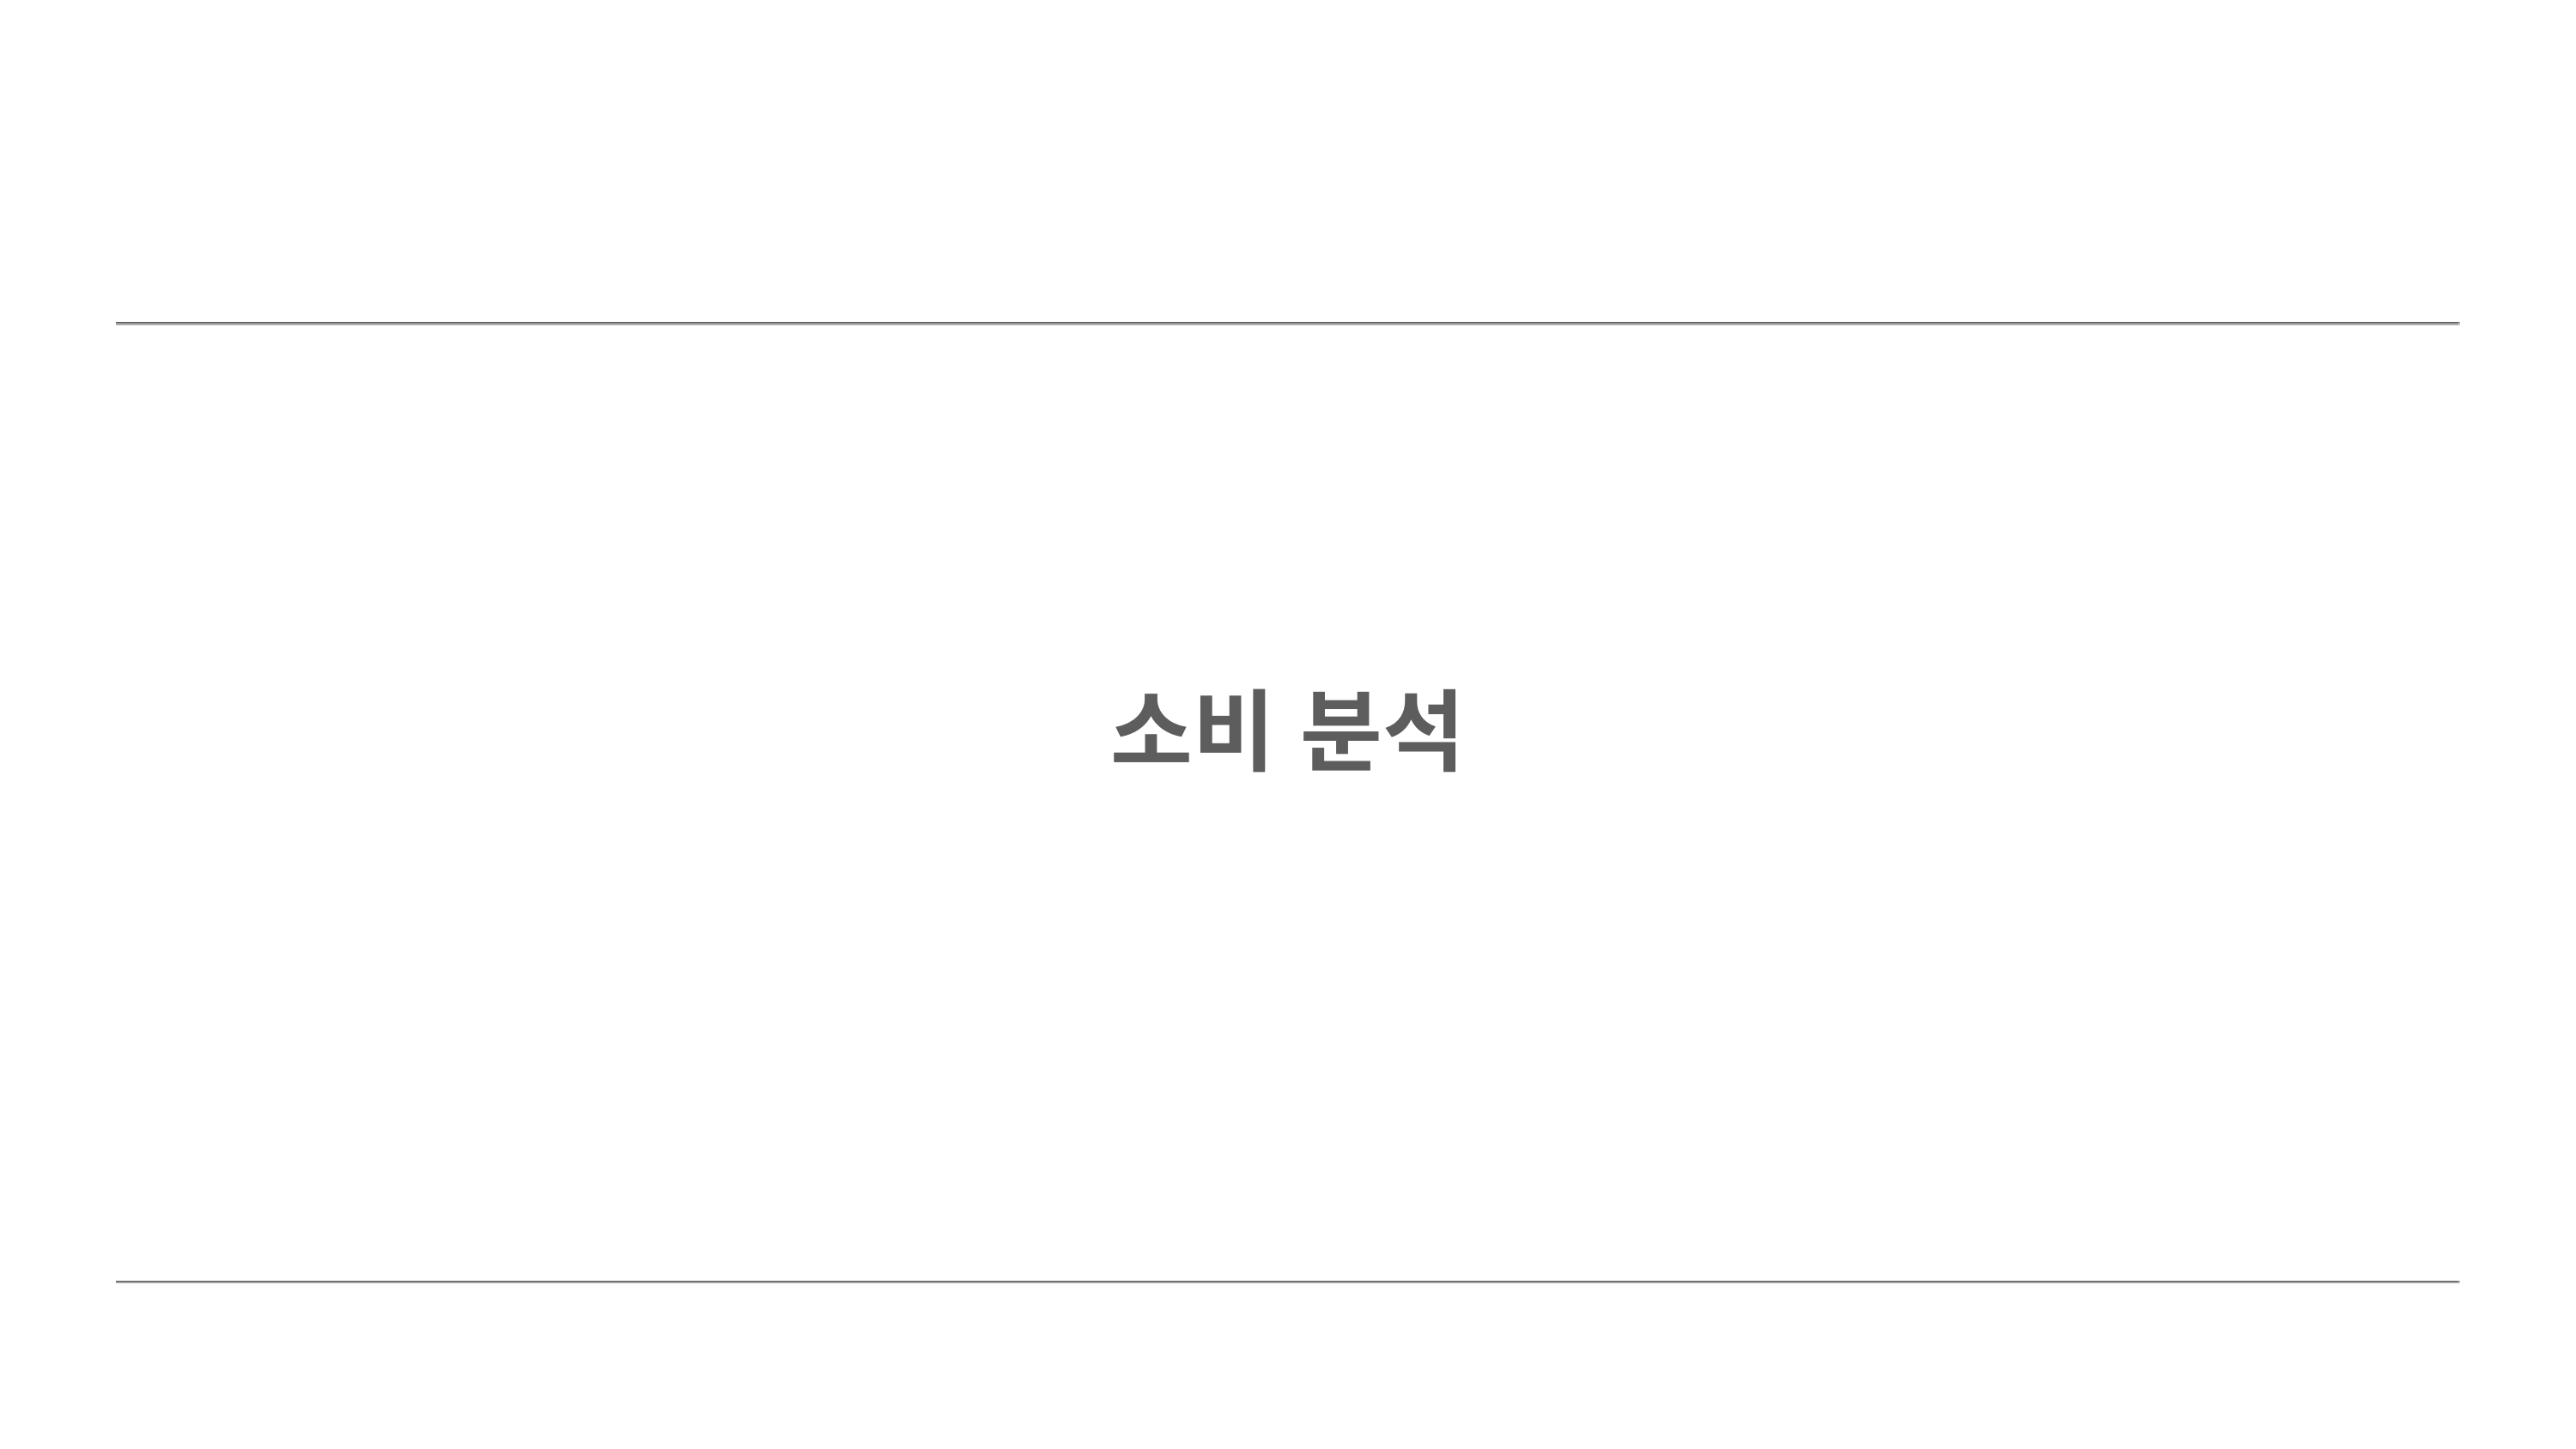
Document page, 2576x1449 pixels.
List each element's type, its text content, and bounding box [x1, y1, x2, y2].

picture [116, 322, 2460, 325]
picture [116, 1280, 2460, 1283]
text_box 소비 분석 [272, 646, 2304, 1025]
